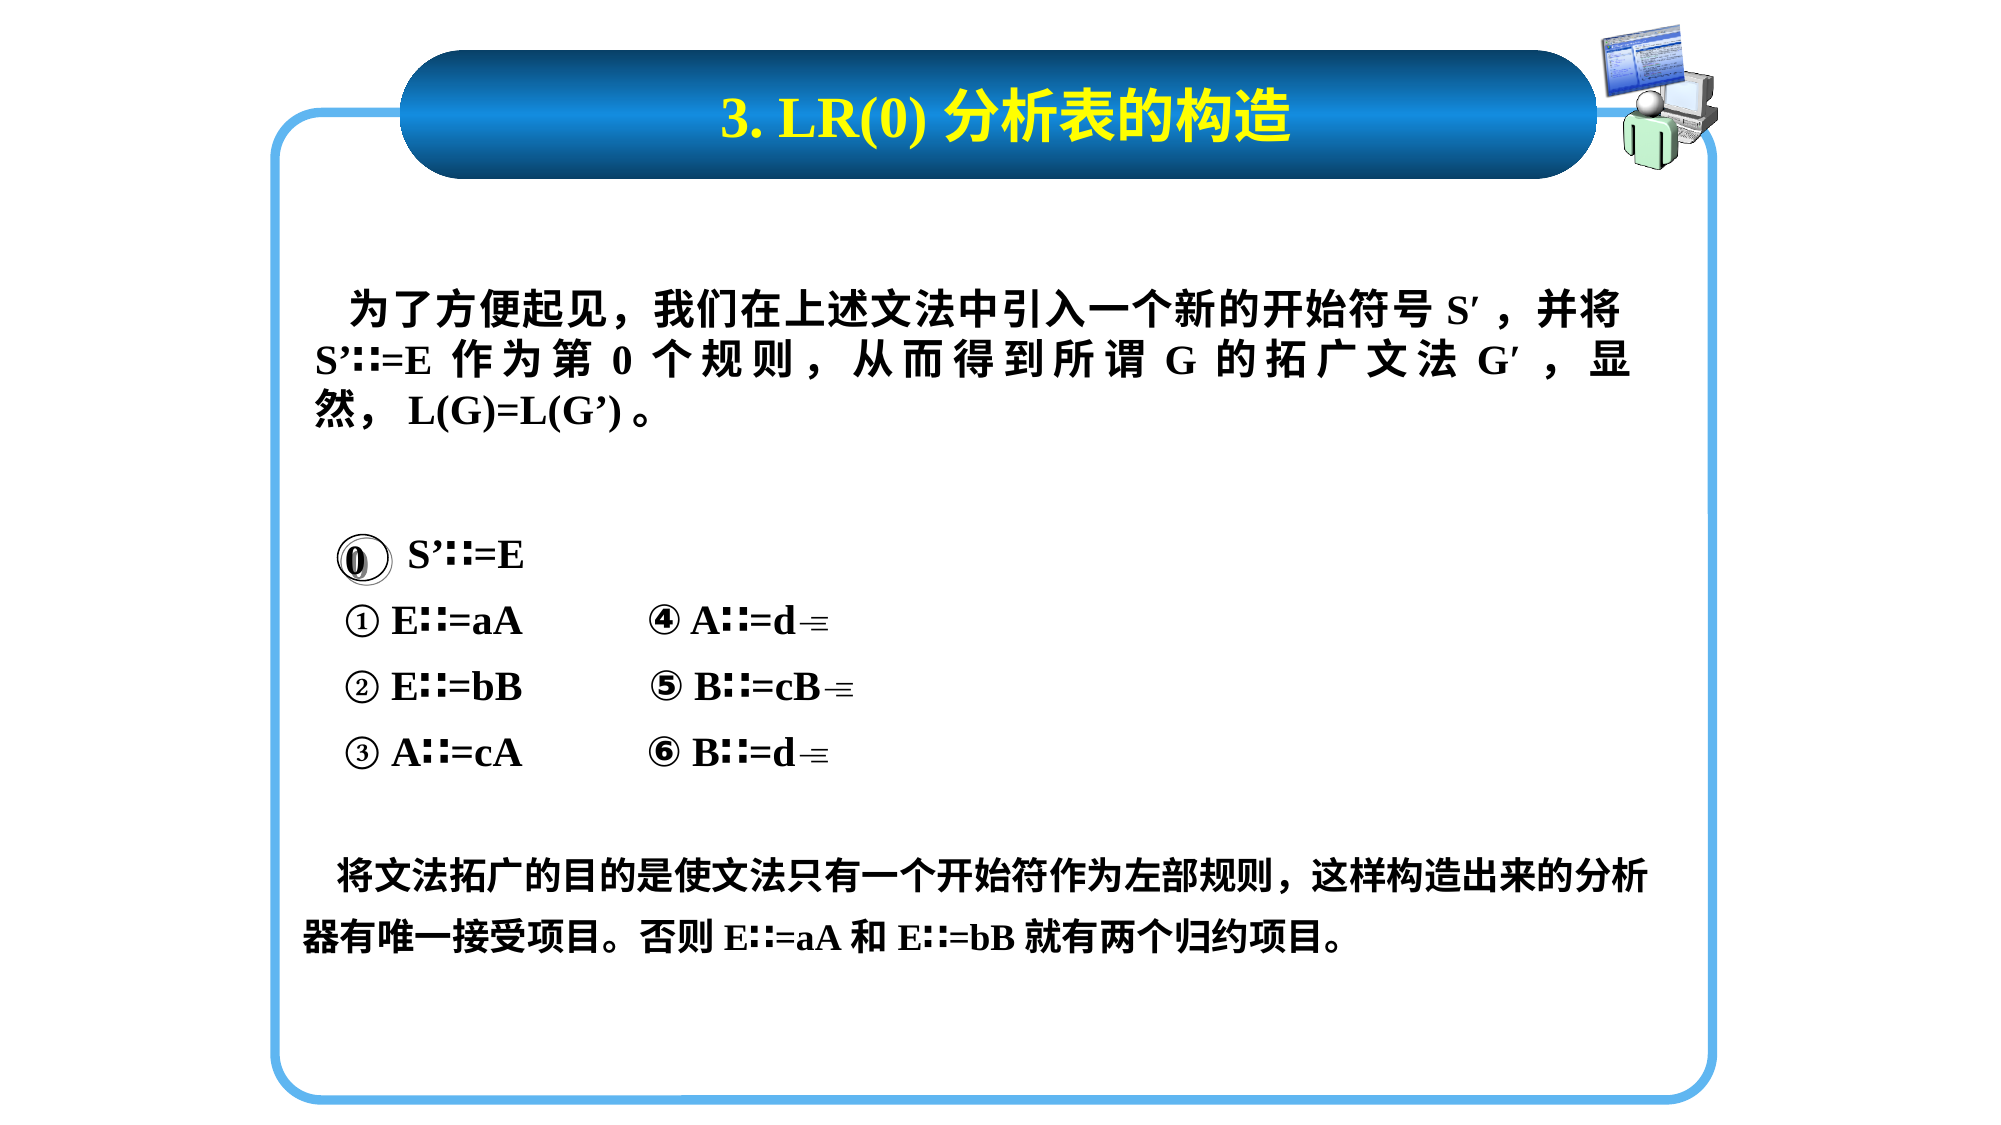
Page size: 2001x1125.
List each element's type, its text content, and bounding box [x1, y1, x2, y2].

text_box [1599, 24, 1718, 170]
text_box [274, 112, 1713, 1100]
text_box 3. LR(0)分析表的构造 [399, 49, 1598, 180]
